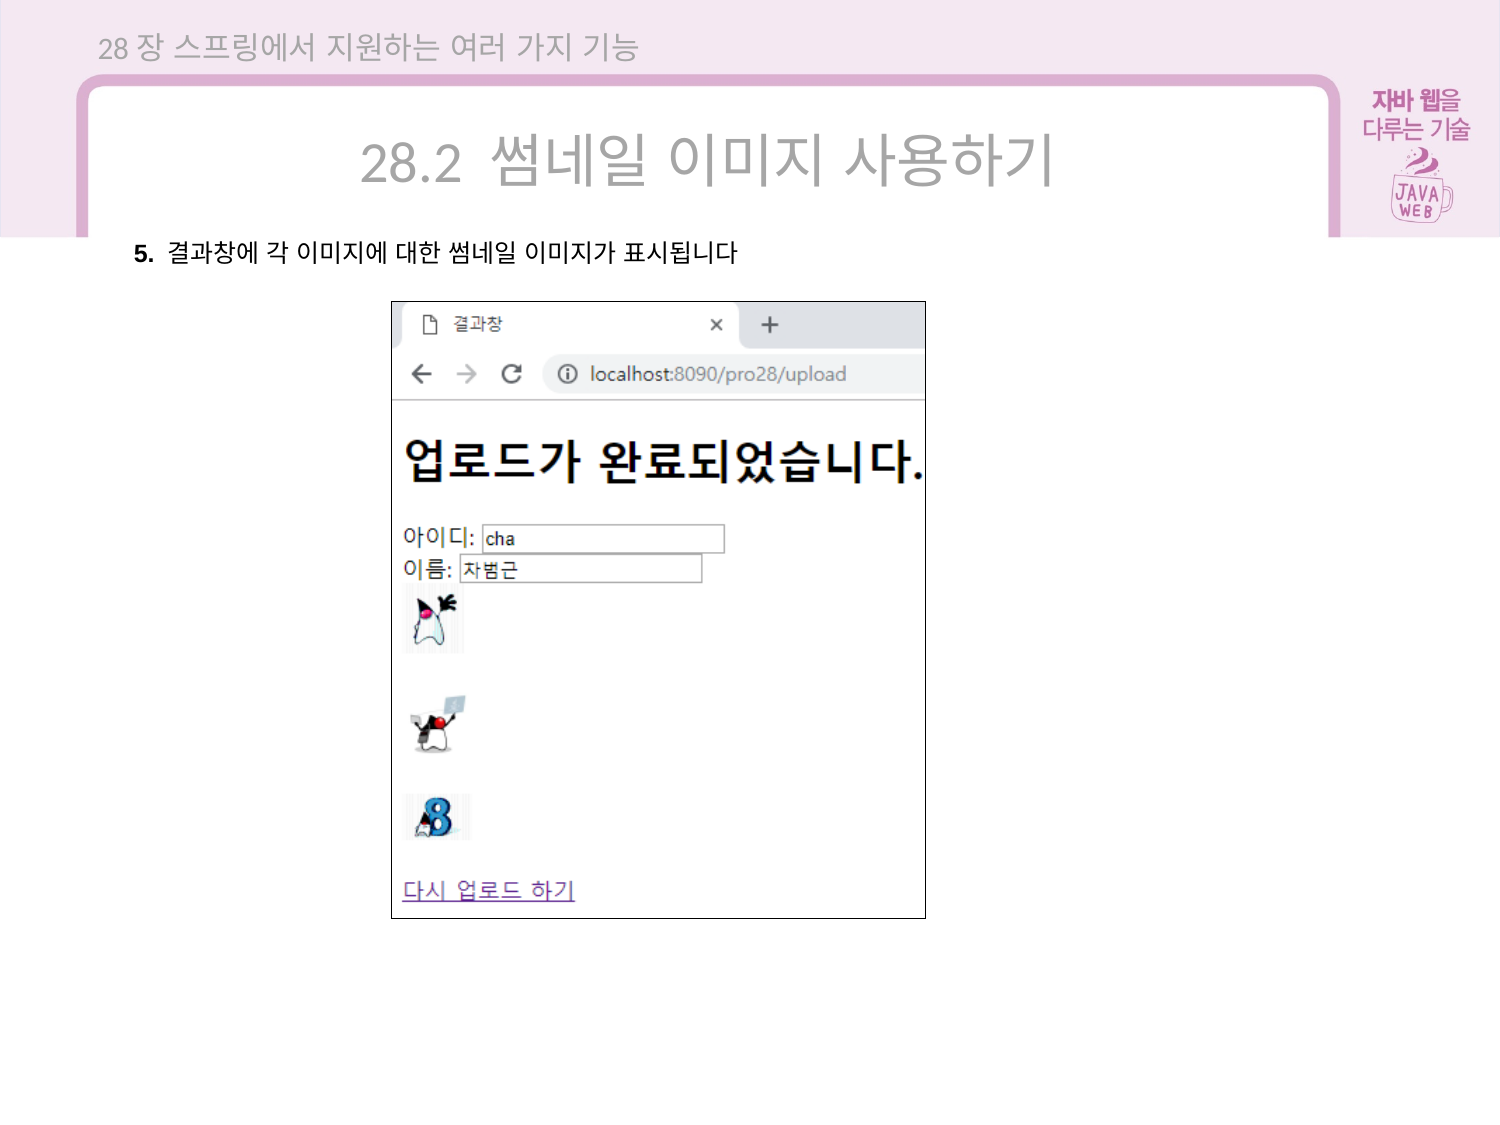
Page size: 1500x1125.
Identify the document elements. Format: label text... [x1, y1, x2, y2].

text_box 5. 결과창에 각 이미지에 대한 썸네일 이미지가 표시됩니다 [118, 230, 1275, 275]
text_box 28.2 썸네일 이미지 사용하기 [96, 117, 1321, 202]
picture [0, 0, 1500, 1125]
text_box 28장 스프링에서 지원하는 여러 가지 기능 [82, 0, 1133, 74]
